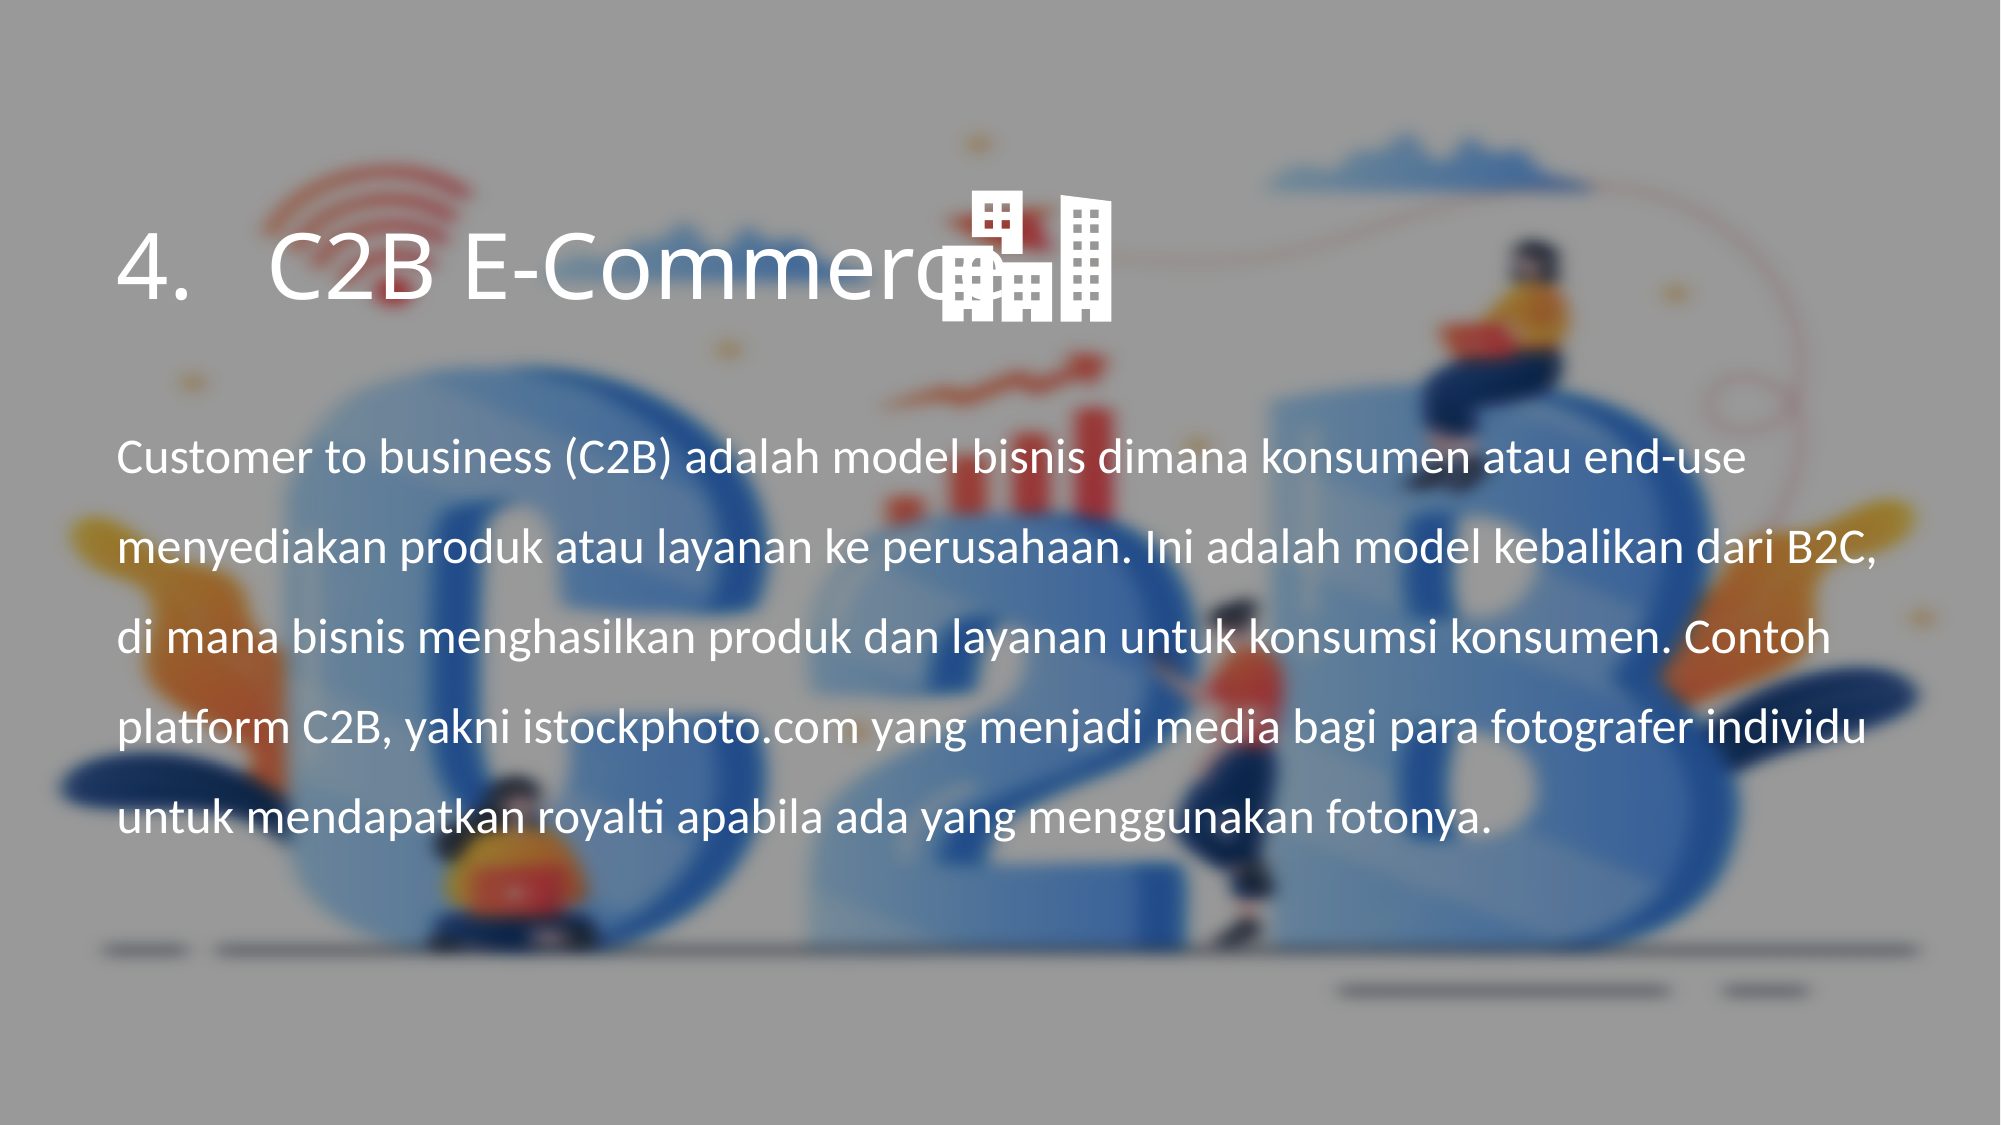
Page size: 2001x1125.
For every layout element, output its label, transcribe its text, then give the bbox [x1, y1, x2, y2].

picture [0, 0, 2001, 1125]
text_box [971, 190, 1023, 254]
text_box [942, 245, 994, 322]
title 4. C2B E-Commerce [101, 134, 1602, 330]
text_box [1001, 262, 1053, 322]
text_box [1060, 194, 1112, 322]
subtitle Customer to business (C2B) adalah model bisnis dimana konsumen atau end-use menyediakan produk atau layanan ke perusahaan. Ini adalah model kebalikan dari B2C, di mana bisnis menghasilkan produk dan layanan untuk konsumsi konsumen. Contoh platform C2B, yakni istockphoto.com yang menjadi media bagi para fotografer individu untuk mendapatkan royalti apabila ada yang menggunakan fotonya. [101, 385, 1904, 991]
